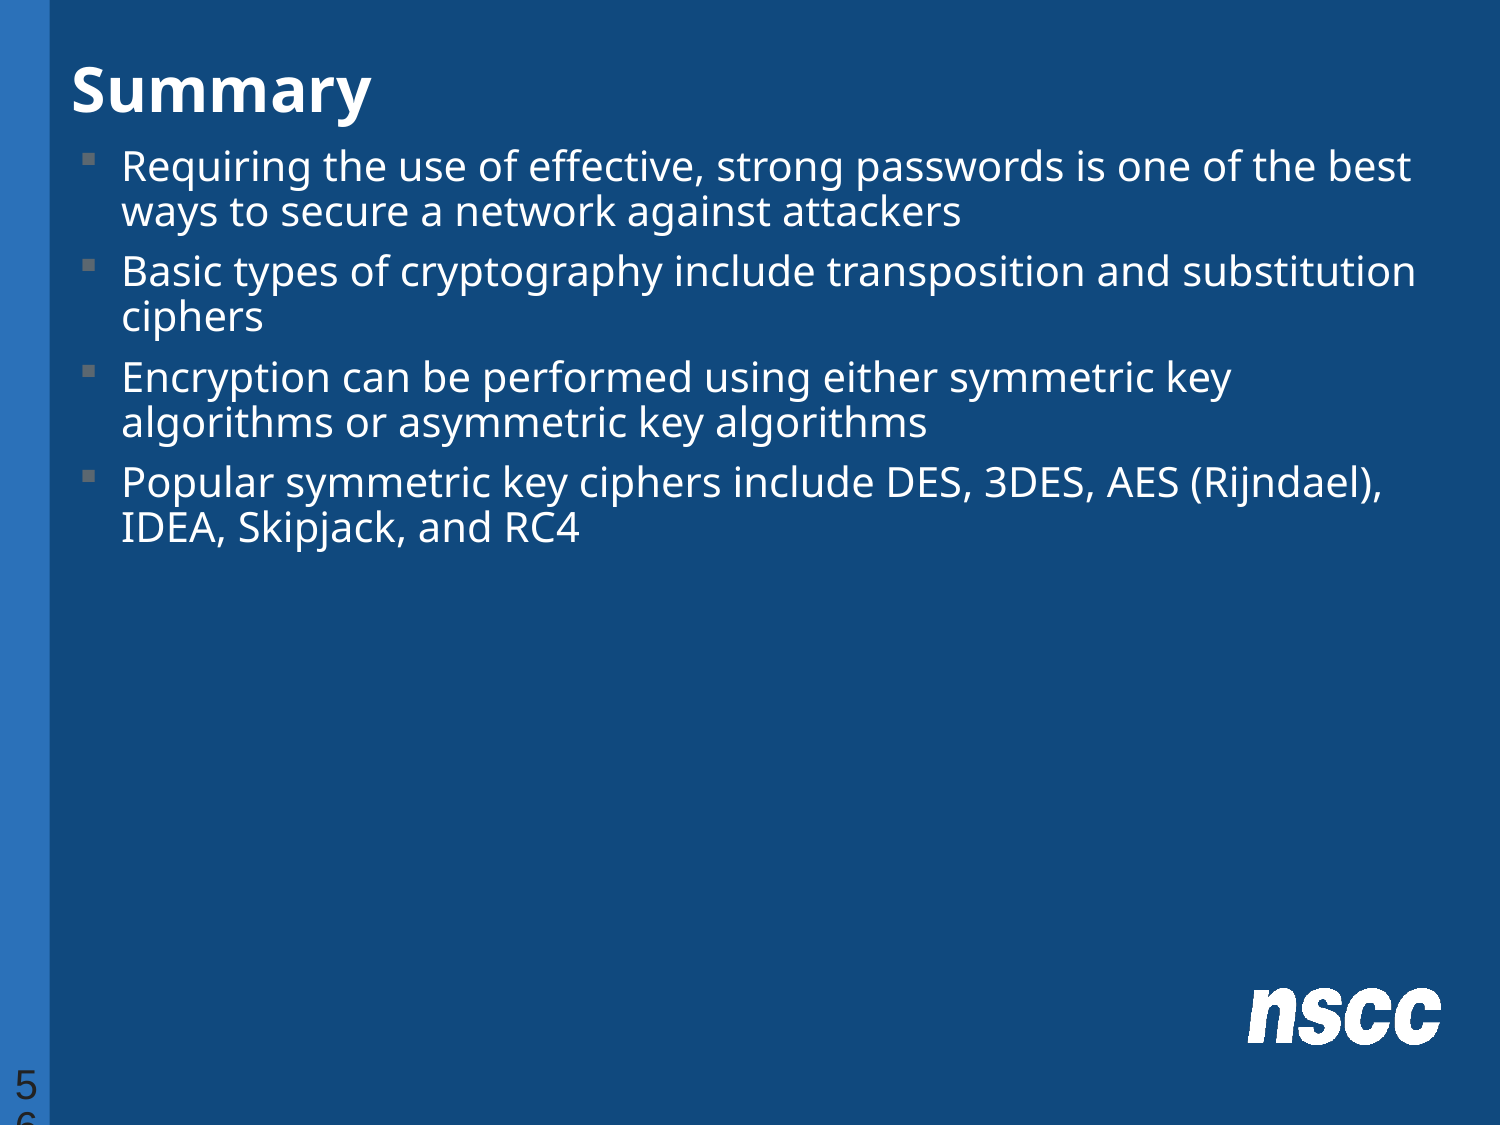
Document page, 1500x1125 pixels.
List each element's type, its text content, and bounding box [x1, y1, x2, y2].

list Requiring the use of effective, strong passwords is one of the best ways to secure a network against attackers Basic types of cryptography include transposition and substitution ciphers Encryption can be performed using either symmetric key algorithms or asymmetric key algorithms Popular symmetric key ciphers include DES, 3DES, AES (Rijndael), IDEA, Skipjack, and RC4 [64, 137, 1439, 888]
slide_number 56 [0, 1050, 65, 1111]
title Summary [64, 50, 949, 126]
picture [1246, 986, 1442, 1046]
